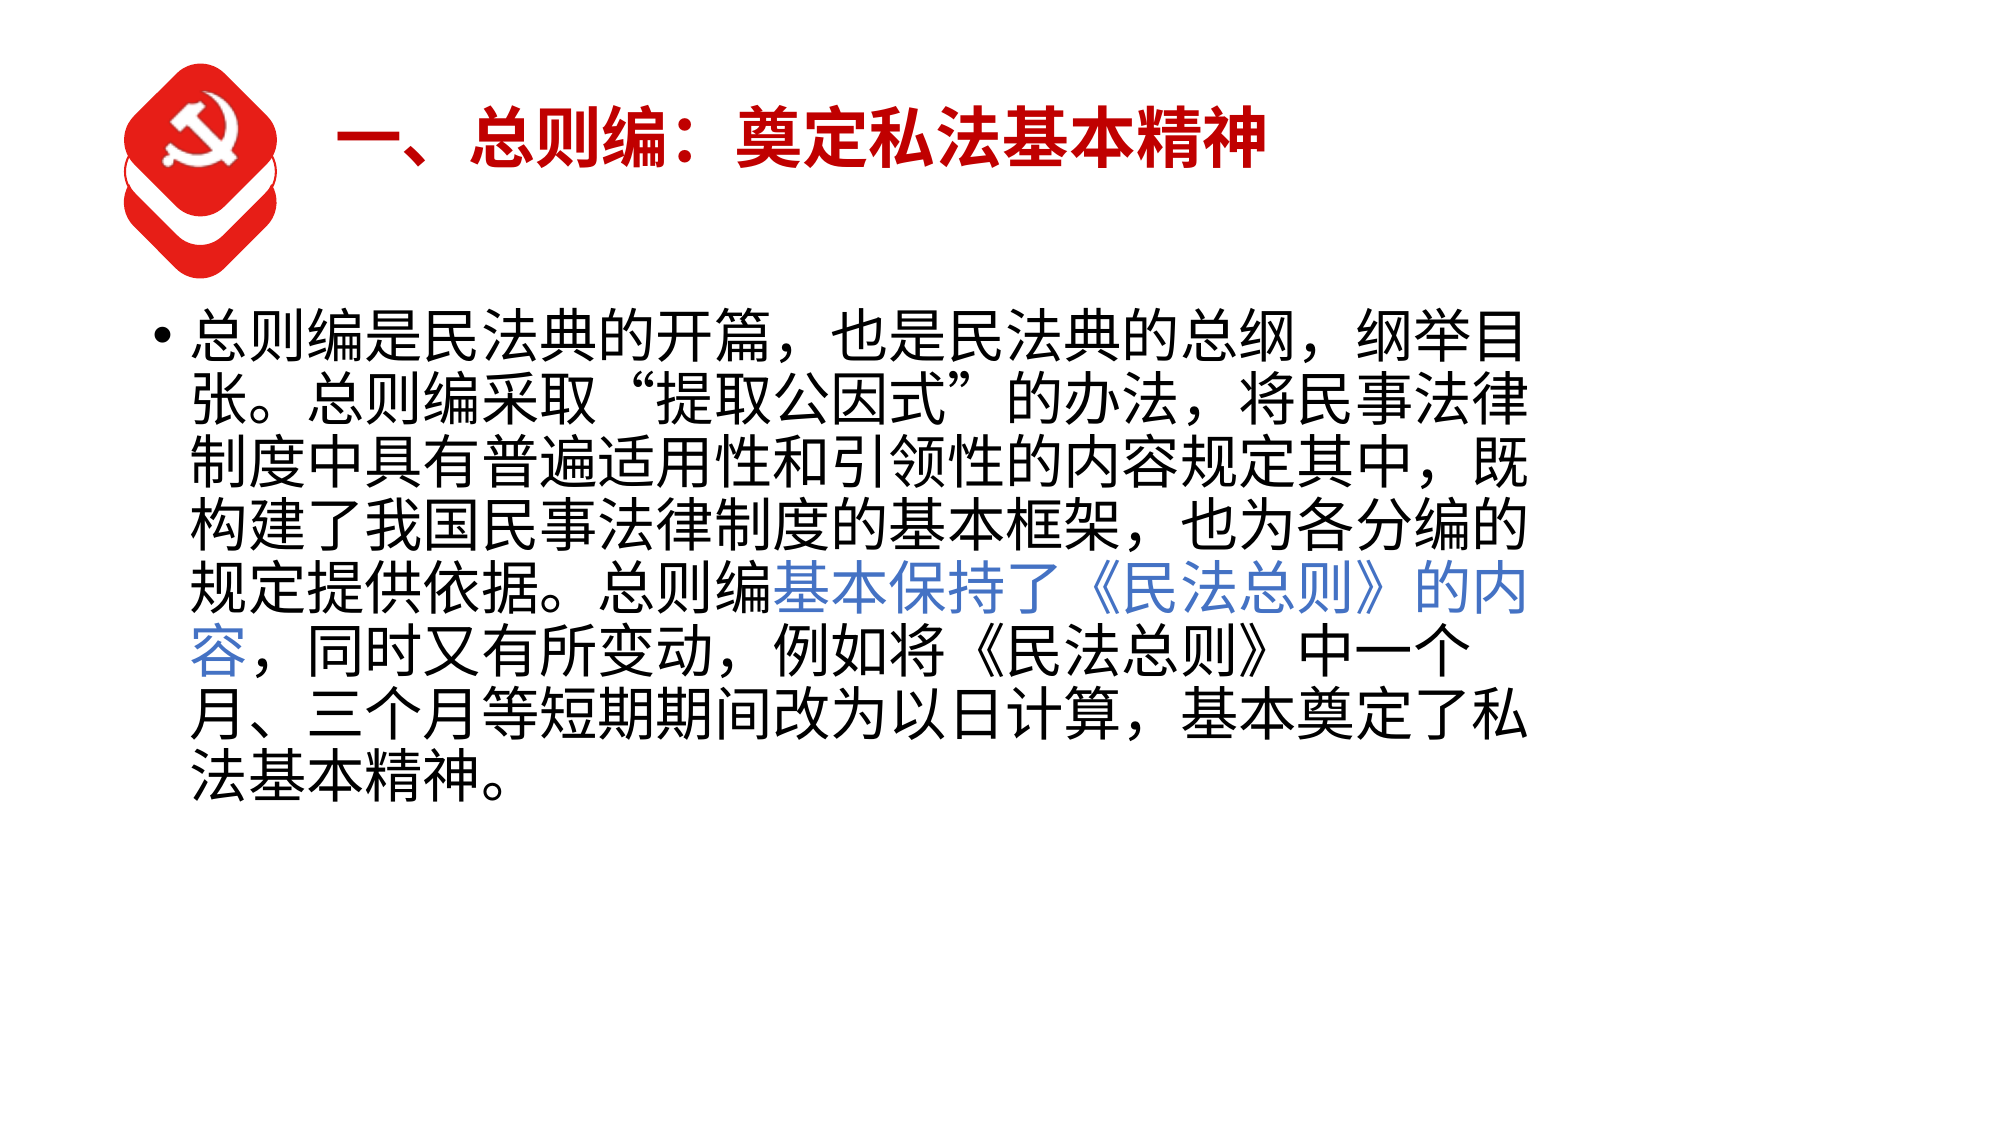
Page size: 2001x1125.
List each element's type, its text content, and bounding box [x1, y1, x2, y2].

list 总则编是民法典的开篇，也是民法典的总纲，纲举目张。总则编采取“提取公因式”的办法，将民事法律制度中具有普遍适用性和引领性的内容规定其中，既构建了我国民事法律制度的基本框架，也为各分编的规定提供依据。总则编基本保持了《民法总则》的内容，同时又有所变动，例如将《民法总则》中一个月、三个月等短期期间改为以日计算，基本奠定了私法基本精神。 [137, 299, 1601, 1014]
title 一、总则编：奠定私法基本精神 [320, 97, 1886, 315]
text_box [137, 76, 264, 266]
